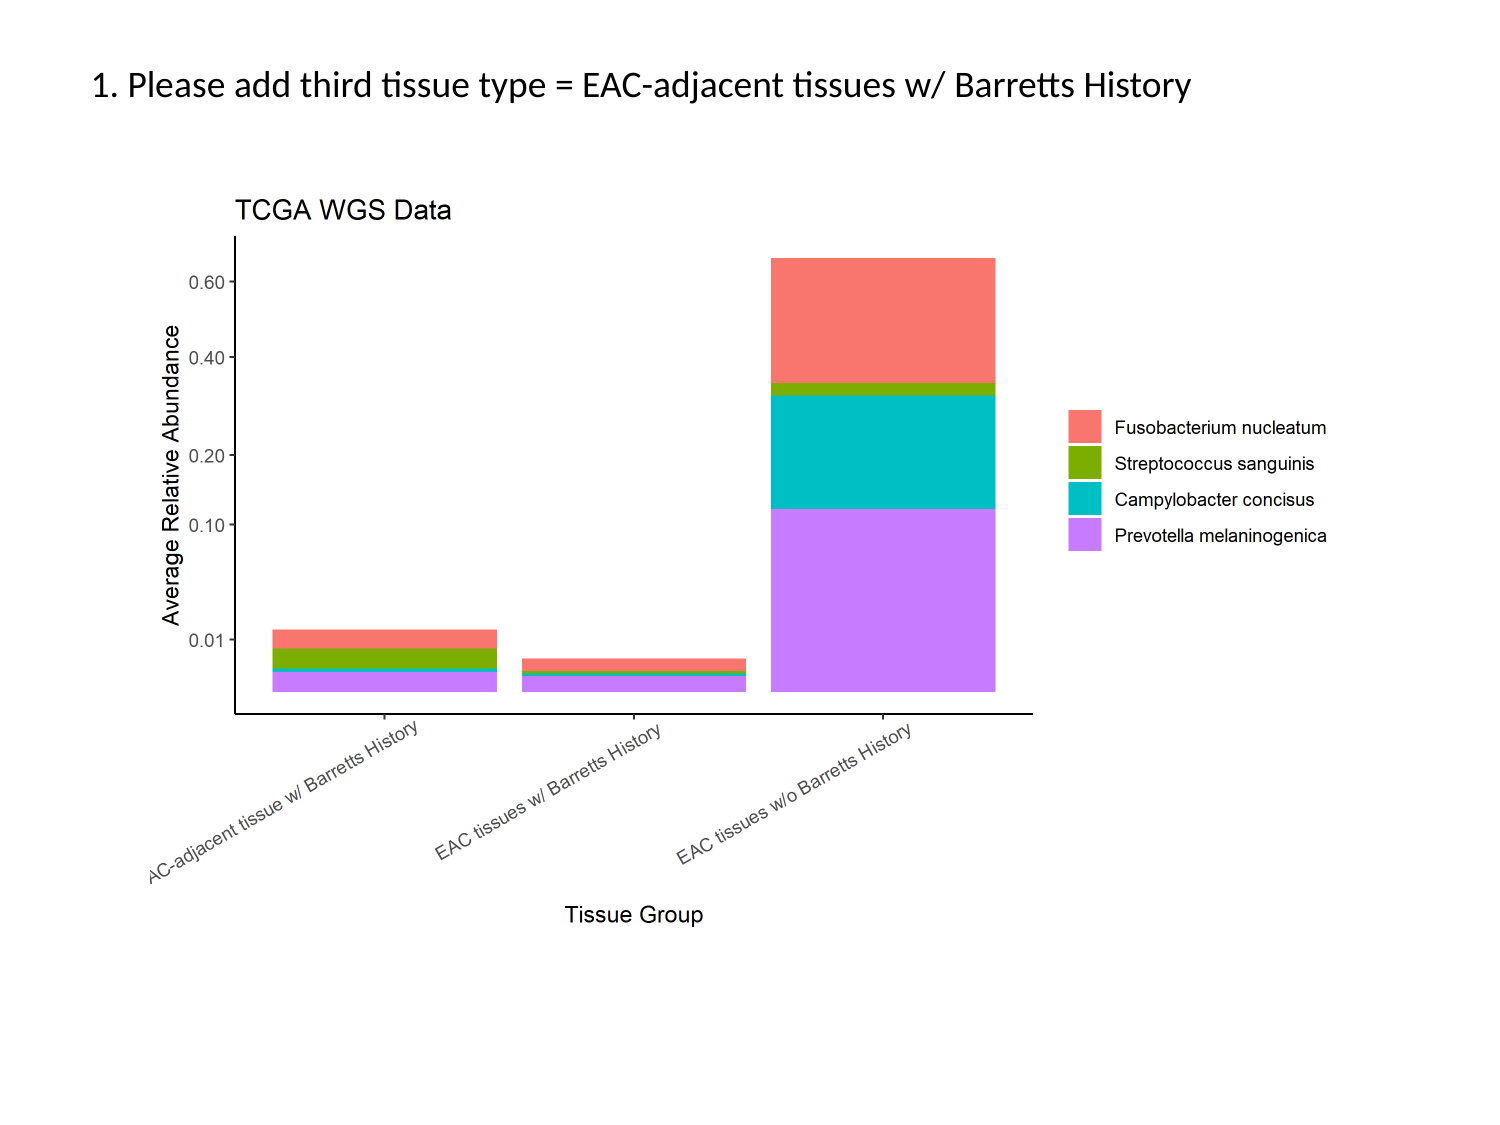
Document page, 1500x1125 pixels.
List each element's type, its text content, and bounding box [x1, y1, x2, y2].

picture [149, 187, 1350, 938]
text_box 1. Please add third tissue type = EAC-adjacent tissues w/ Barretts History [75, 52, 1406, 112]
